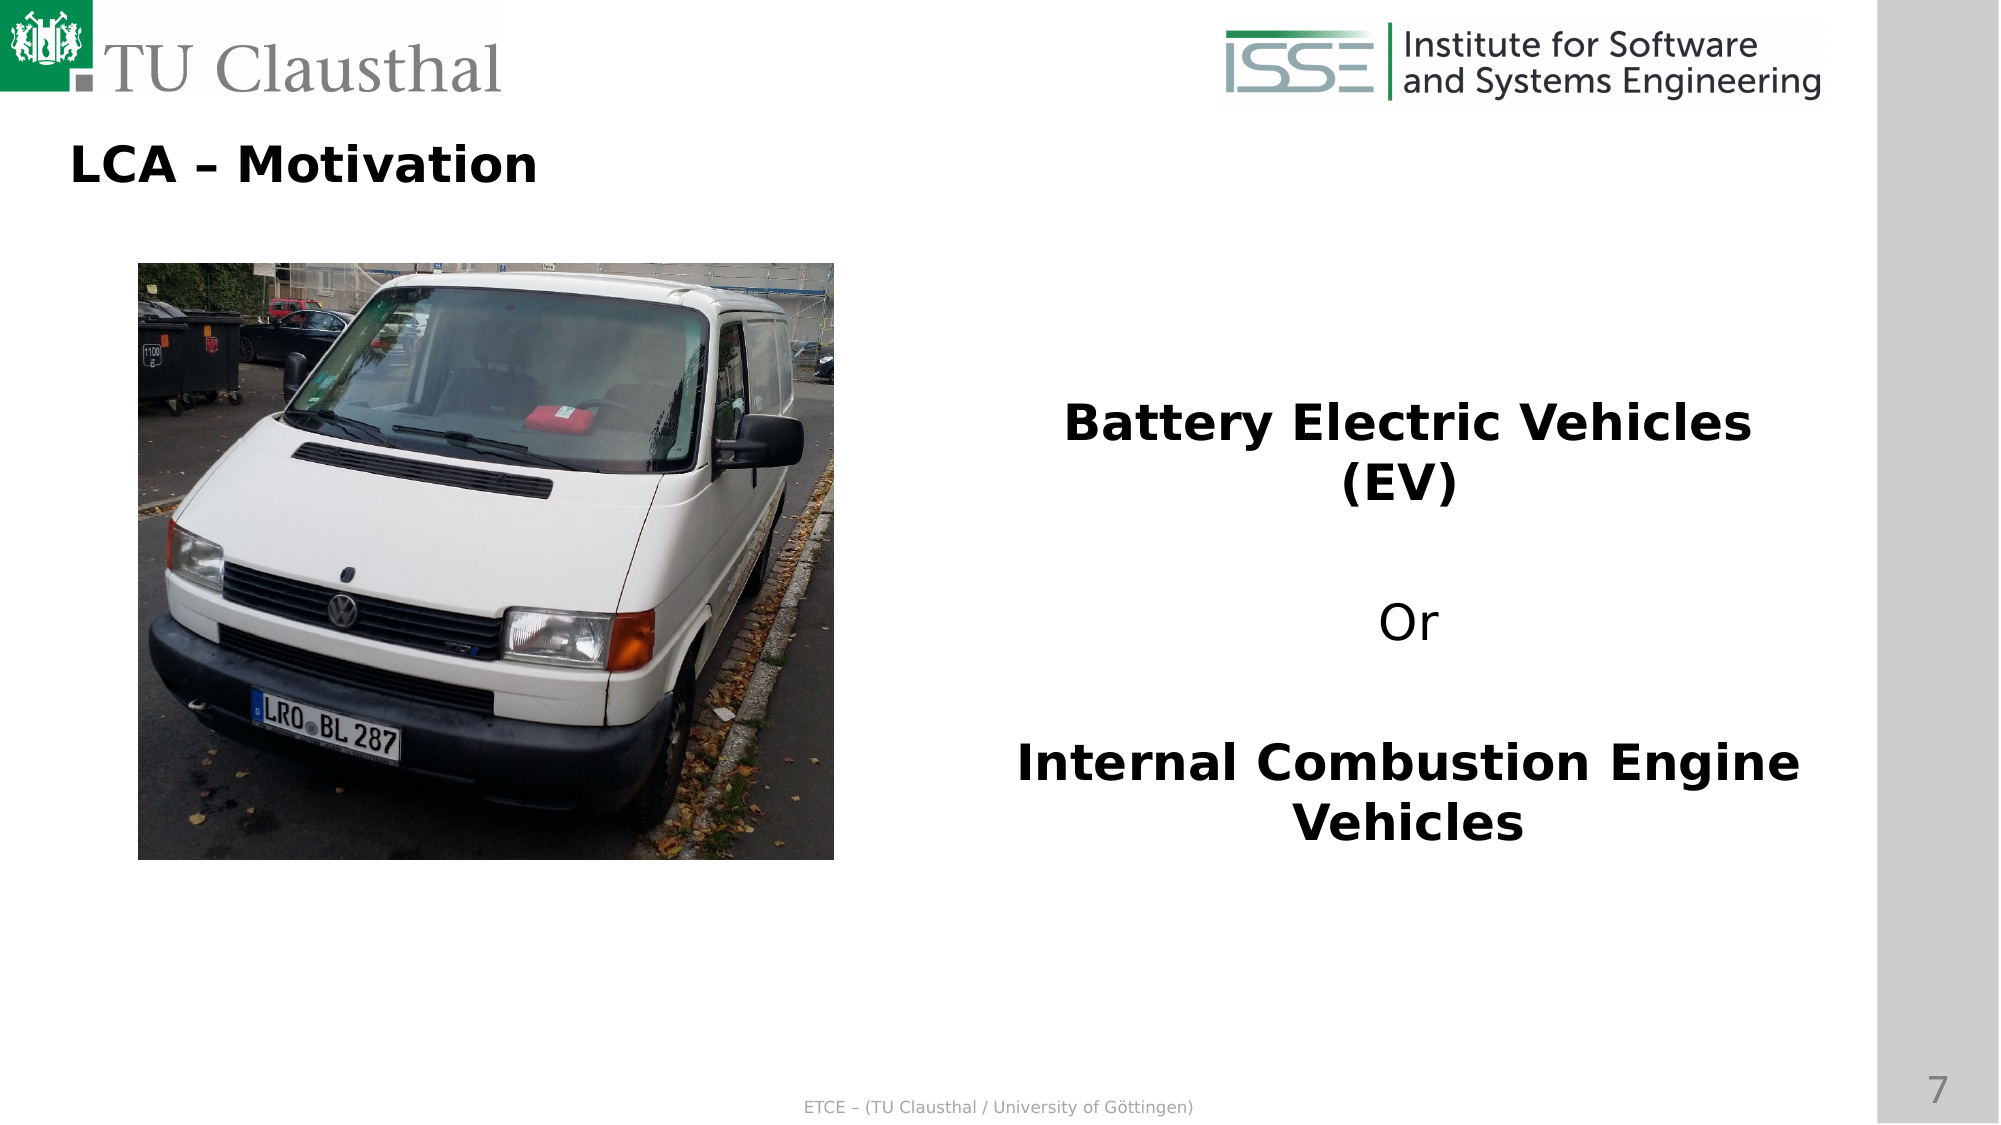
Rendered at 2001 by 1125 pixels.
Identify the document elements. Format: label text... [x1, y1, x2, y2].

picture [137, 263, 835, 860]
picture [0, 0, 501, 92]
picture [1218, 22, 1826, 107]
text_box LCA – Motivation [55, 125, 1818, 207]
text_box Battery Electric Vehicles (EV) Or Internal Combustion Engine Vehicles [999, 208, 1818, 1034]
